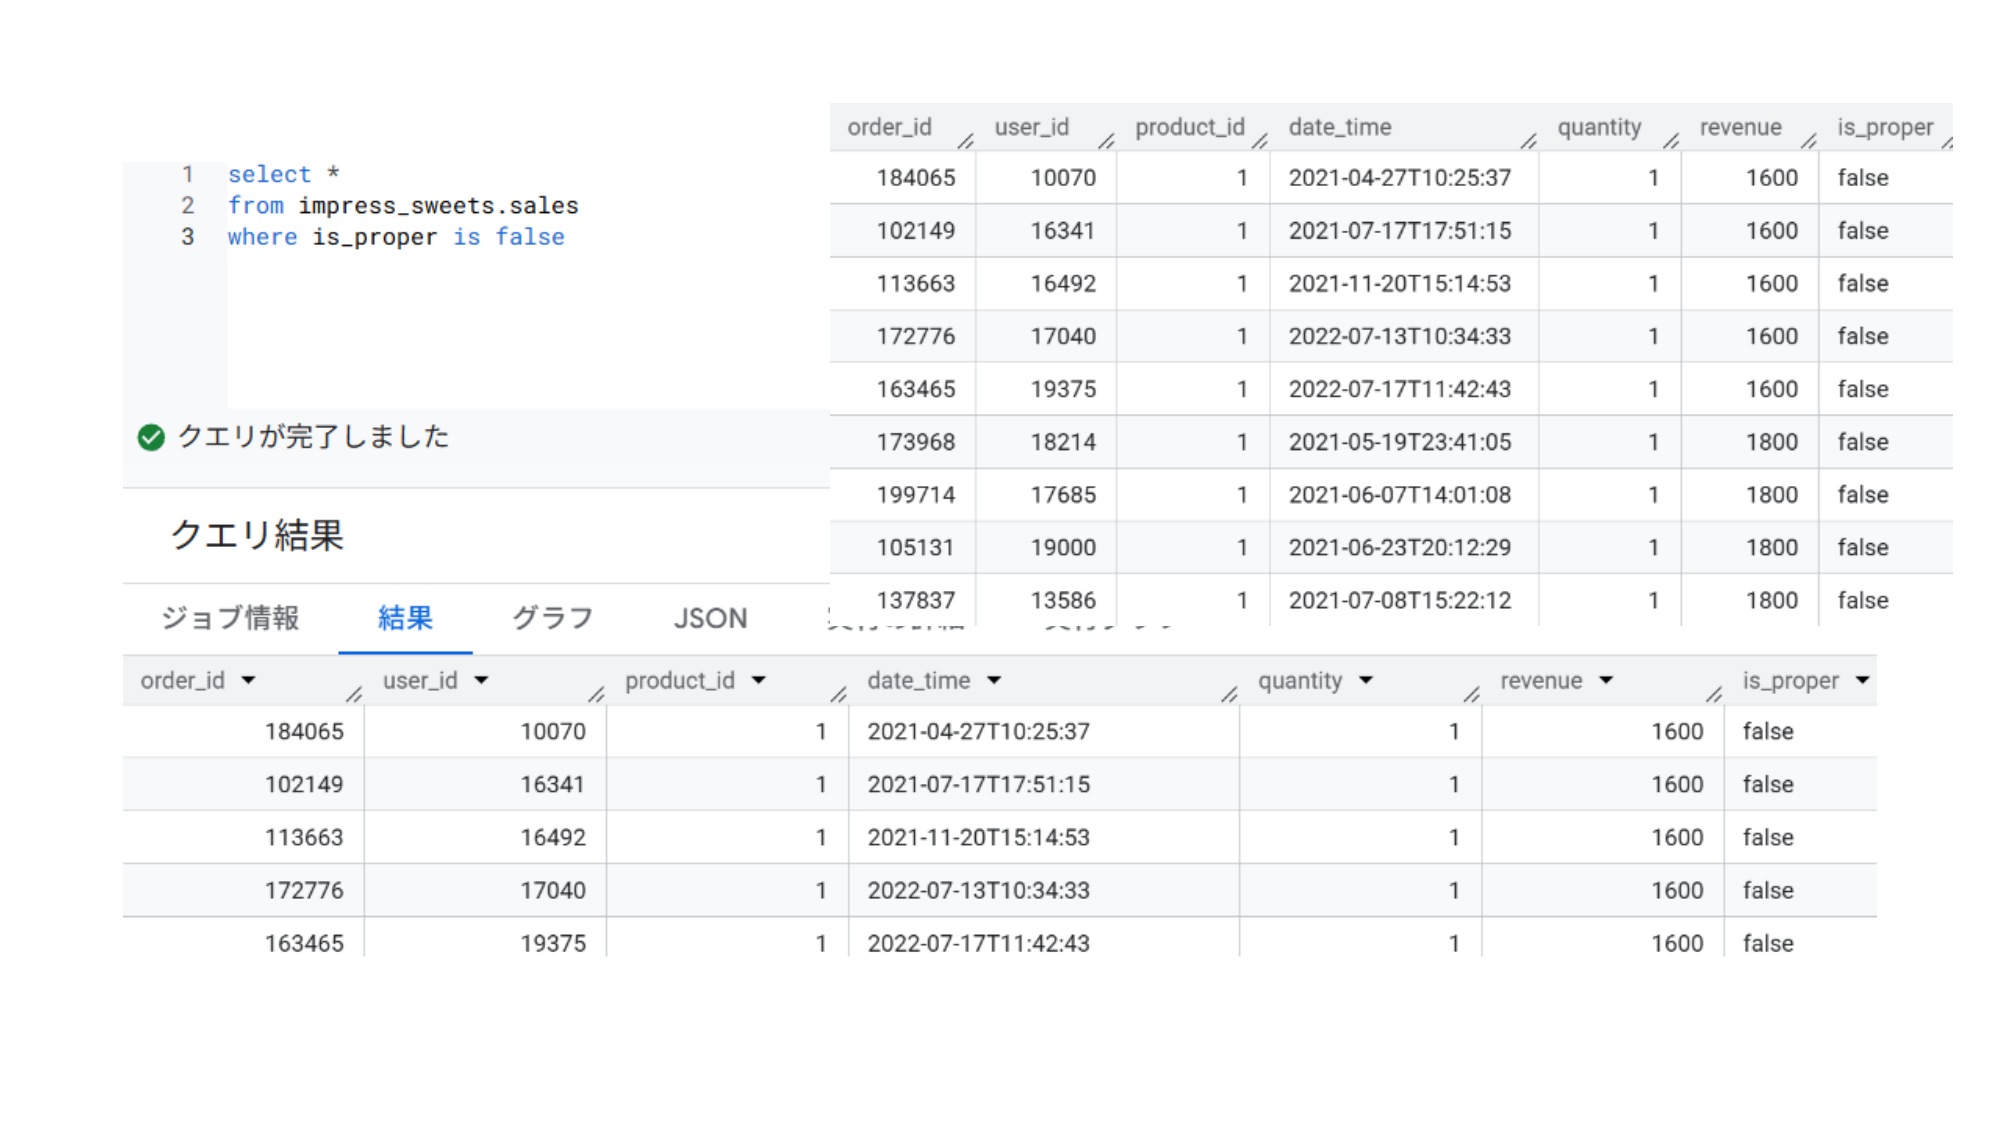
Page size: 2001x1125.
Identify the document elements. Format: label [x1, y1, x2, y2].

picture [122, 102, 1954, 964]
